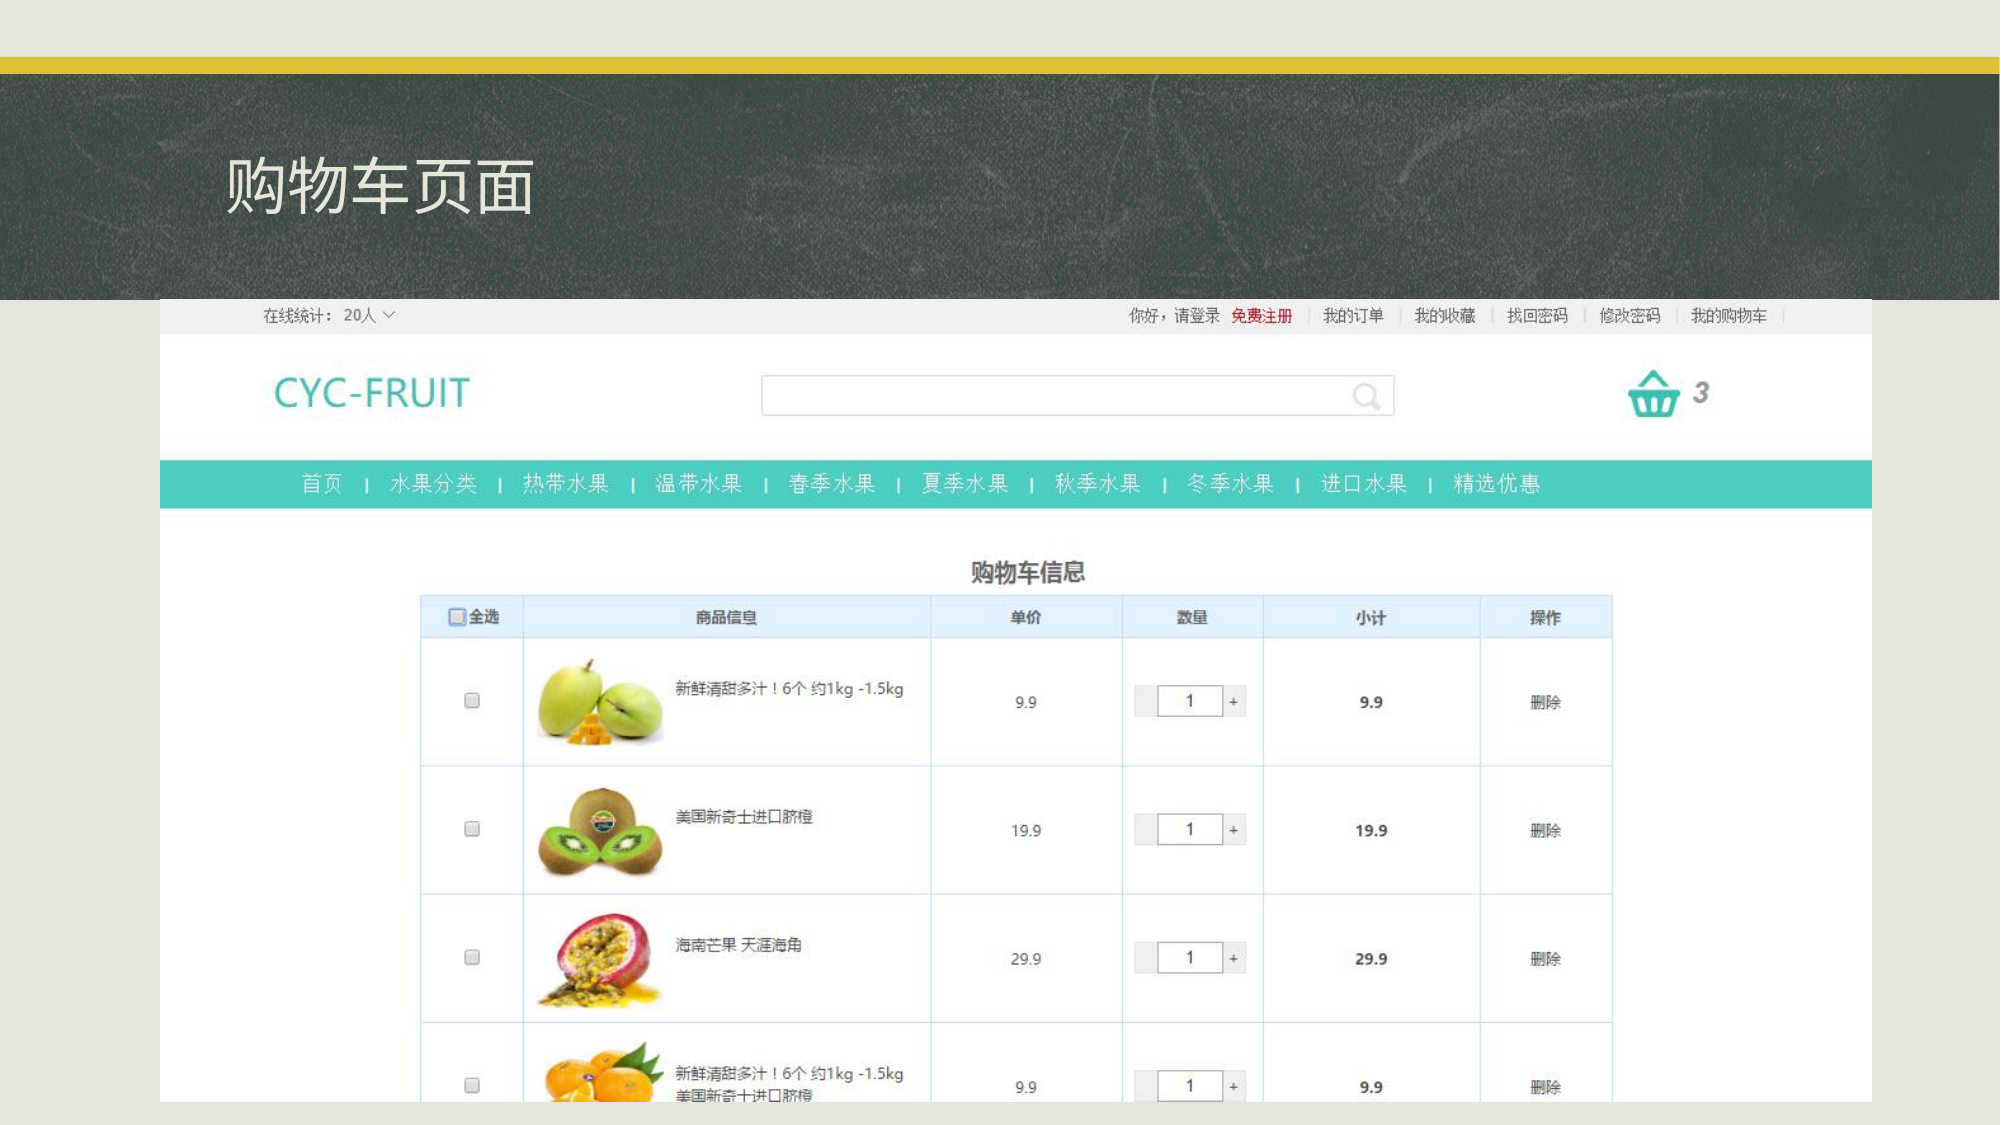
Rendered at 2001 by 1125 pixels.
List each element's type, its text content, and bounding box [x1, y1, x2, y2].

title 购物车页面 [210, 76, 1790, 299]
picture [0, 74, 2000, 1102]
